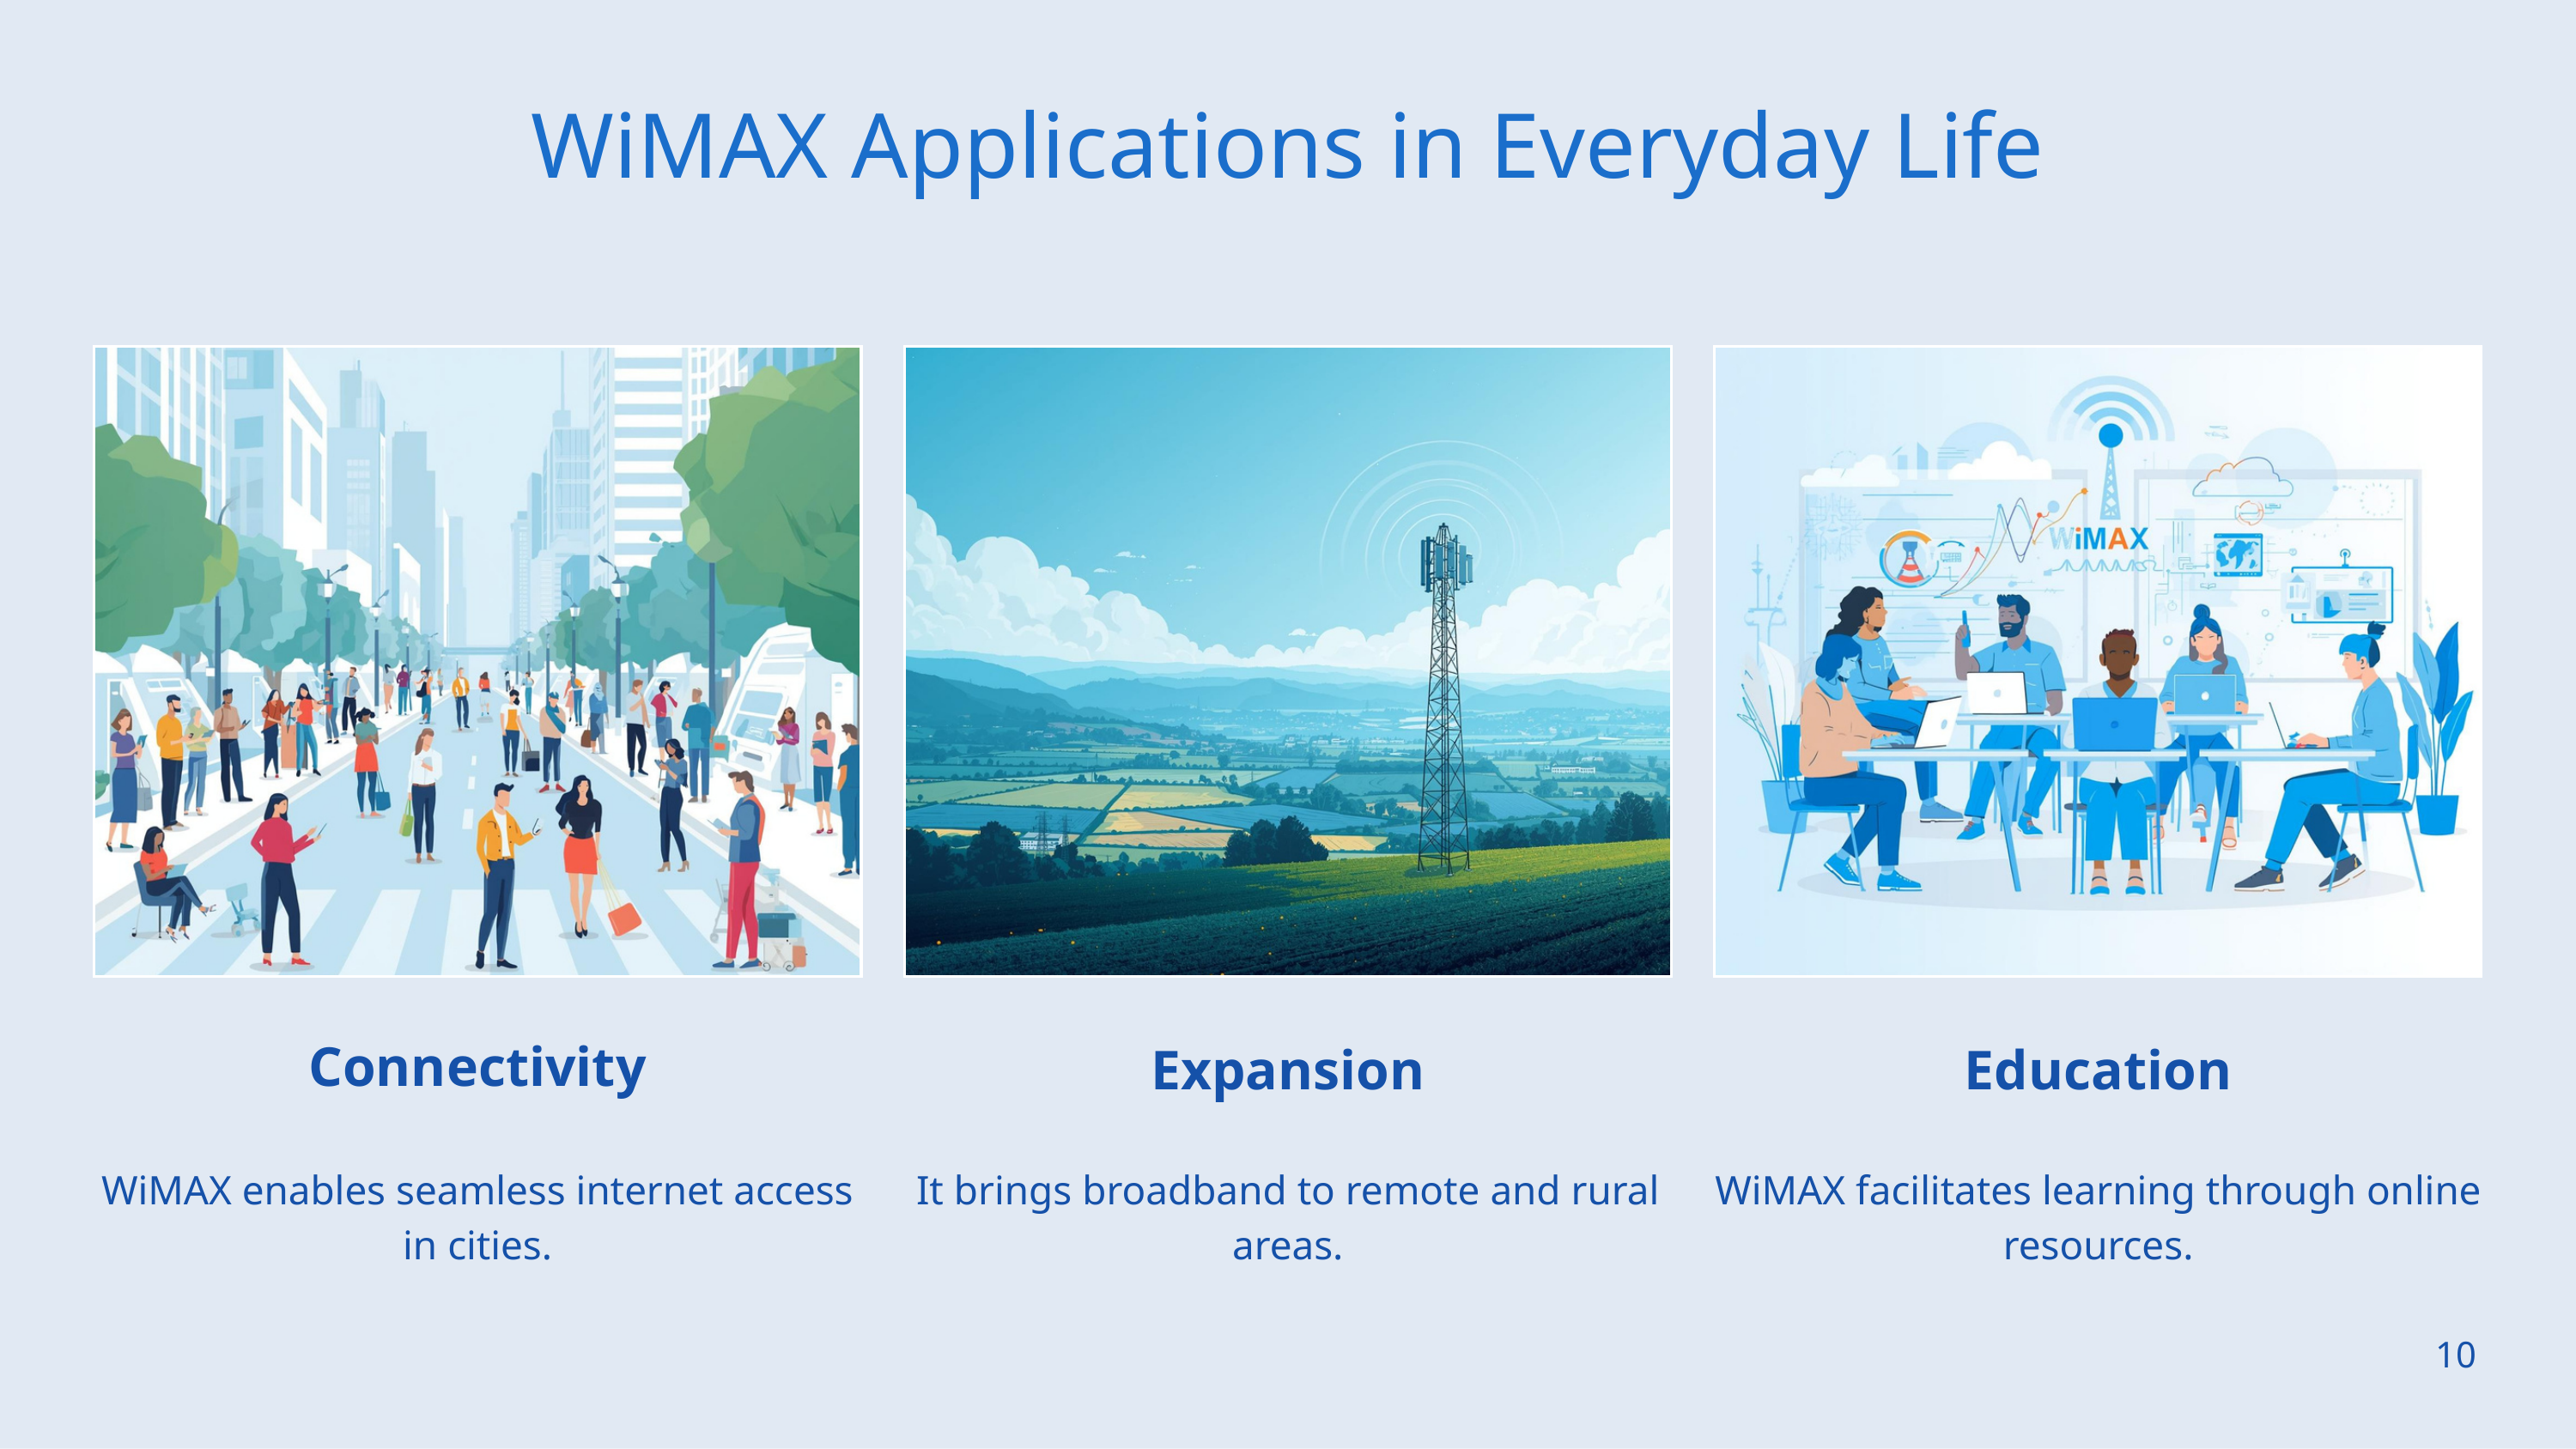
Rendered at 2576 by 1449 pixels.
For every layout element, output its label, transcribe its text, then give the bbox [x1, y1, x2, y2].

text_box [1714, 1039, 2482, 1265]
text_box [903, 1039, 1673, 1265]
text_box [94, 1036, 862, 1265]
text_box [903, 345, 1673, 977]
text_box 10 [2435, 1325, 2477, 1376]
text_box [1714, 345, 2482, 977]
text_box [94, 345, 862, 977]
text_box WiMAX Applications in Everyday Life [94, 97, 2482, 197]
